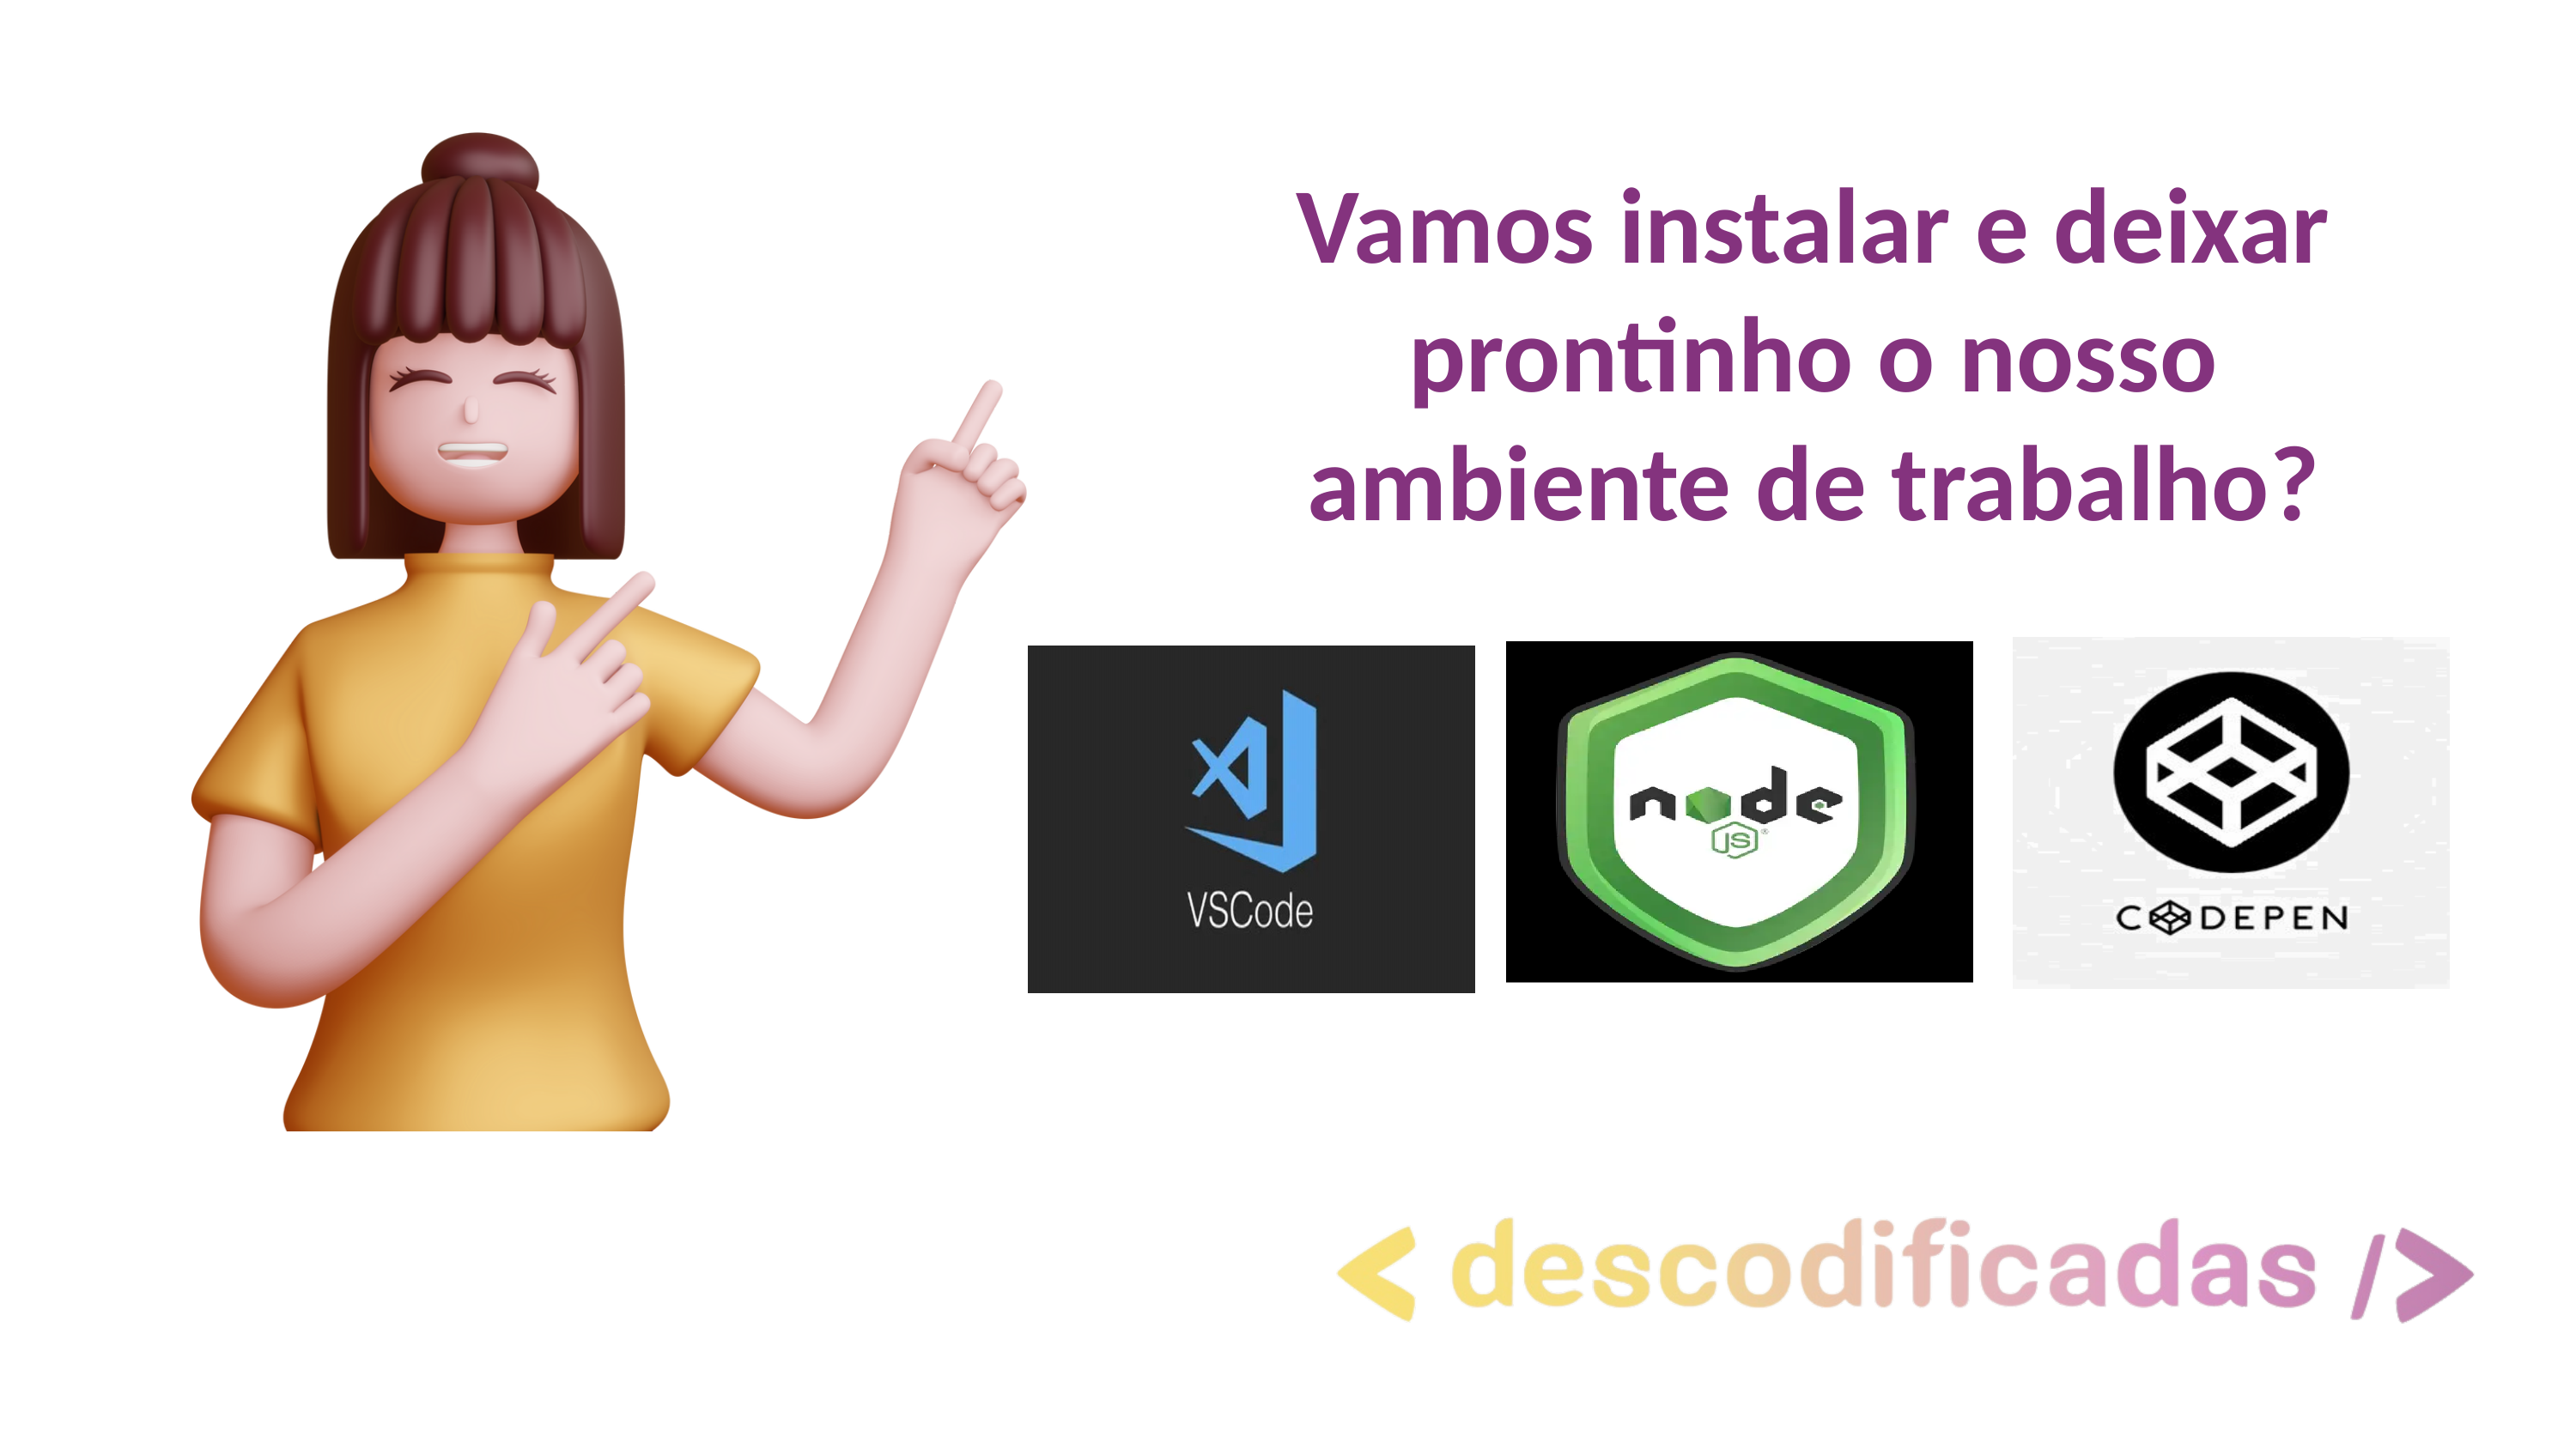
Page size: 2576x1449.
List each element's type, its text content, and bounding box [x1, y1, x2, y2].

picture [1028, 646, 1475, 993]
picture [1505, 641, 1976, 985]
picture [190, 132, 1027, 1131]
picture [1194, 1092, 2576, 1449]
picture [2013, 637, 2450, 989]
text_box Vamos instalar e deixar prontinho o nosso ambiente de trabalho? [1192, 149, 2435, 549]
